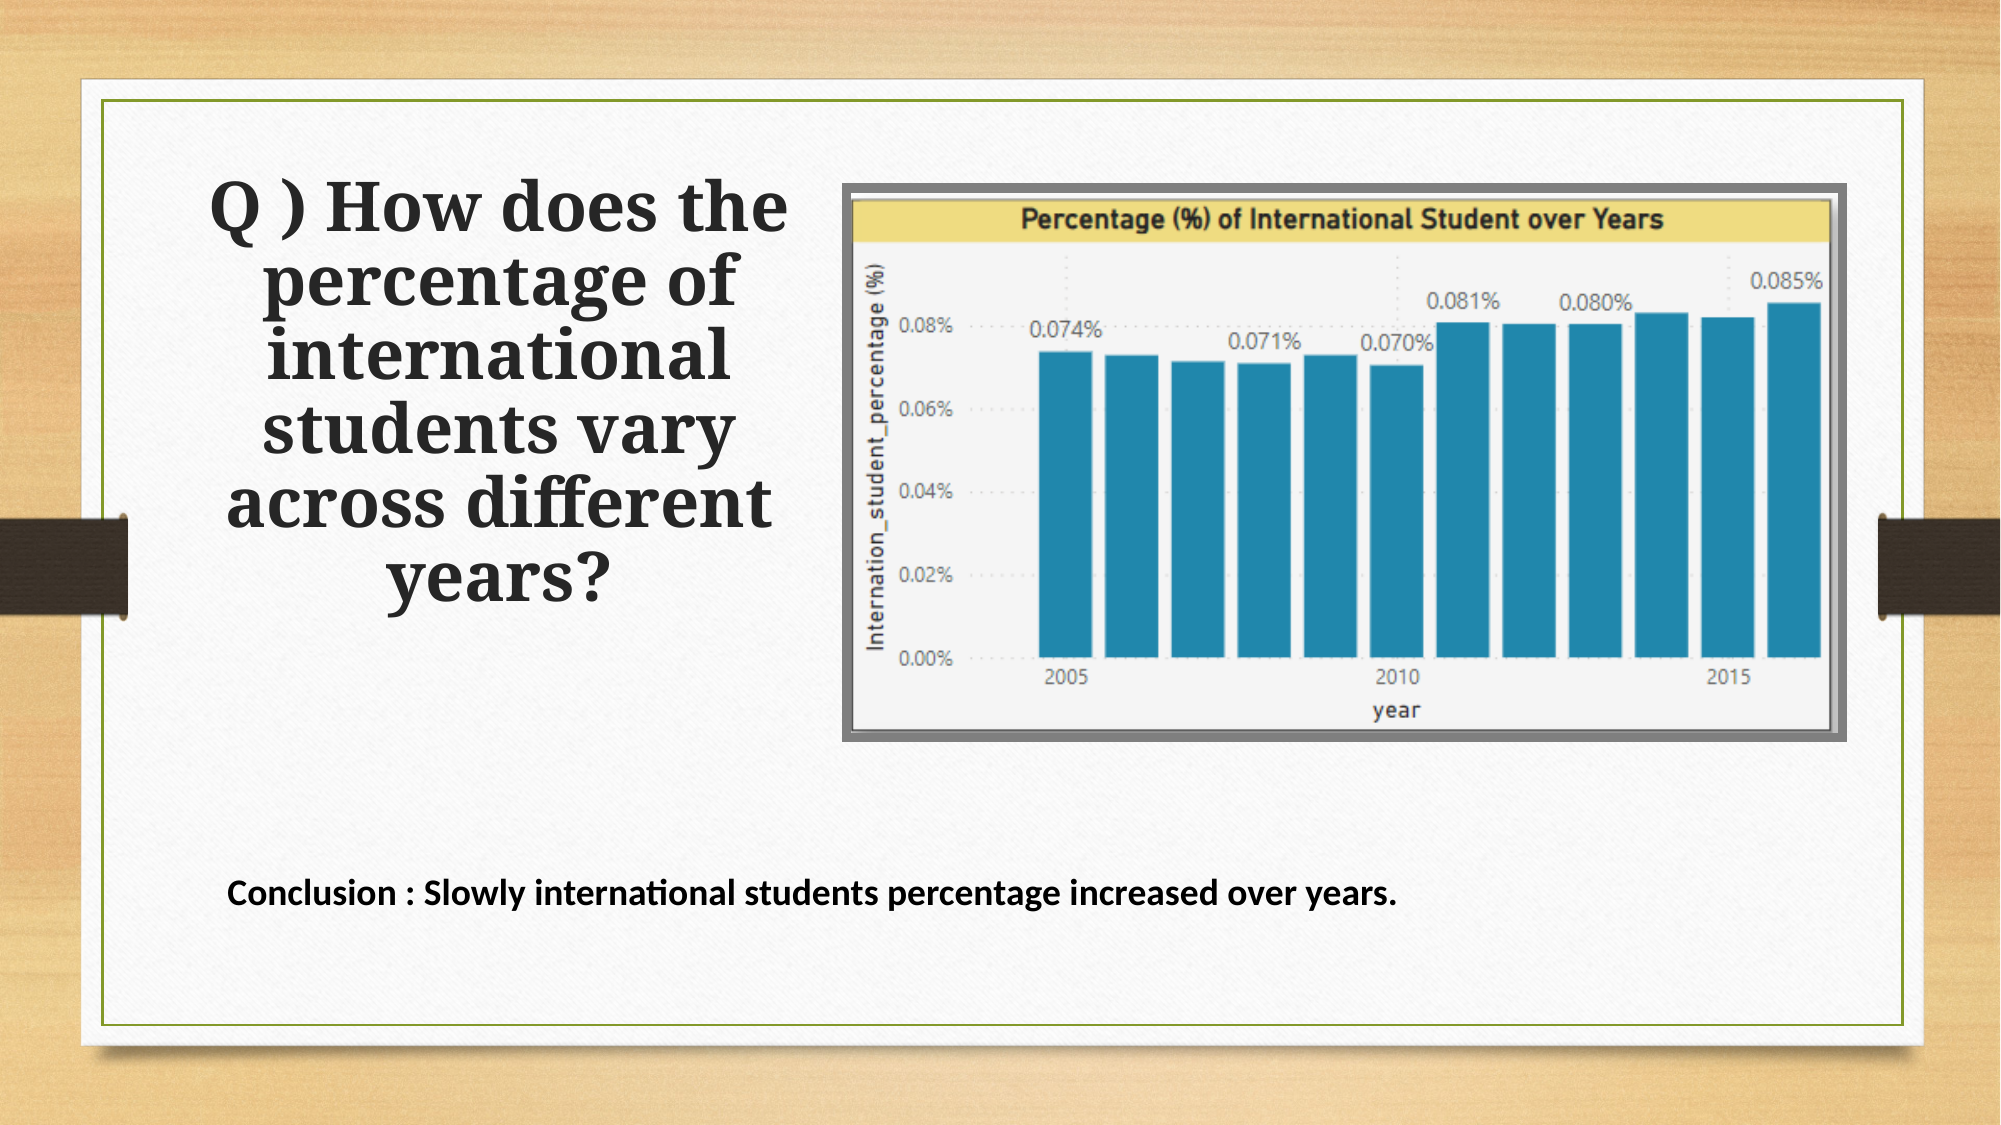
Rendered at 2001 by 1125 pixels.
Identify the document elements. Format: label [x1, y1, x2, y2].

picture [850, 192, 1838, 734]
text_box [0, 0, 2000, 1125]
